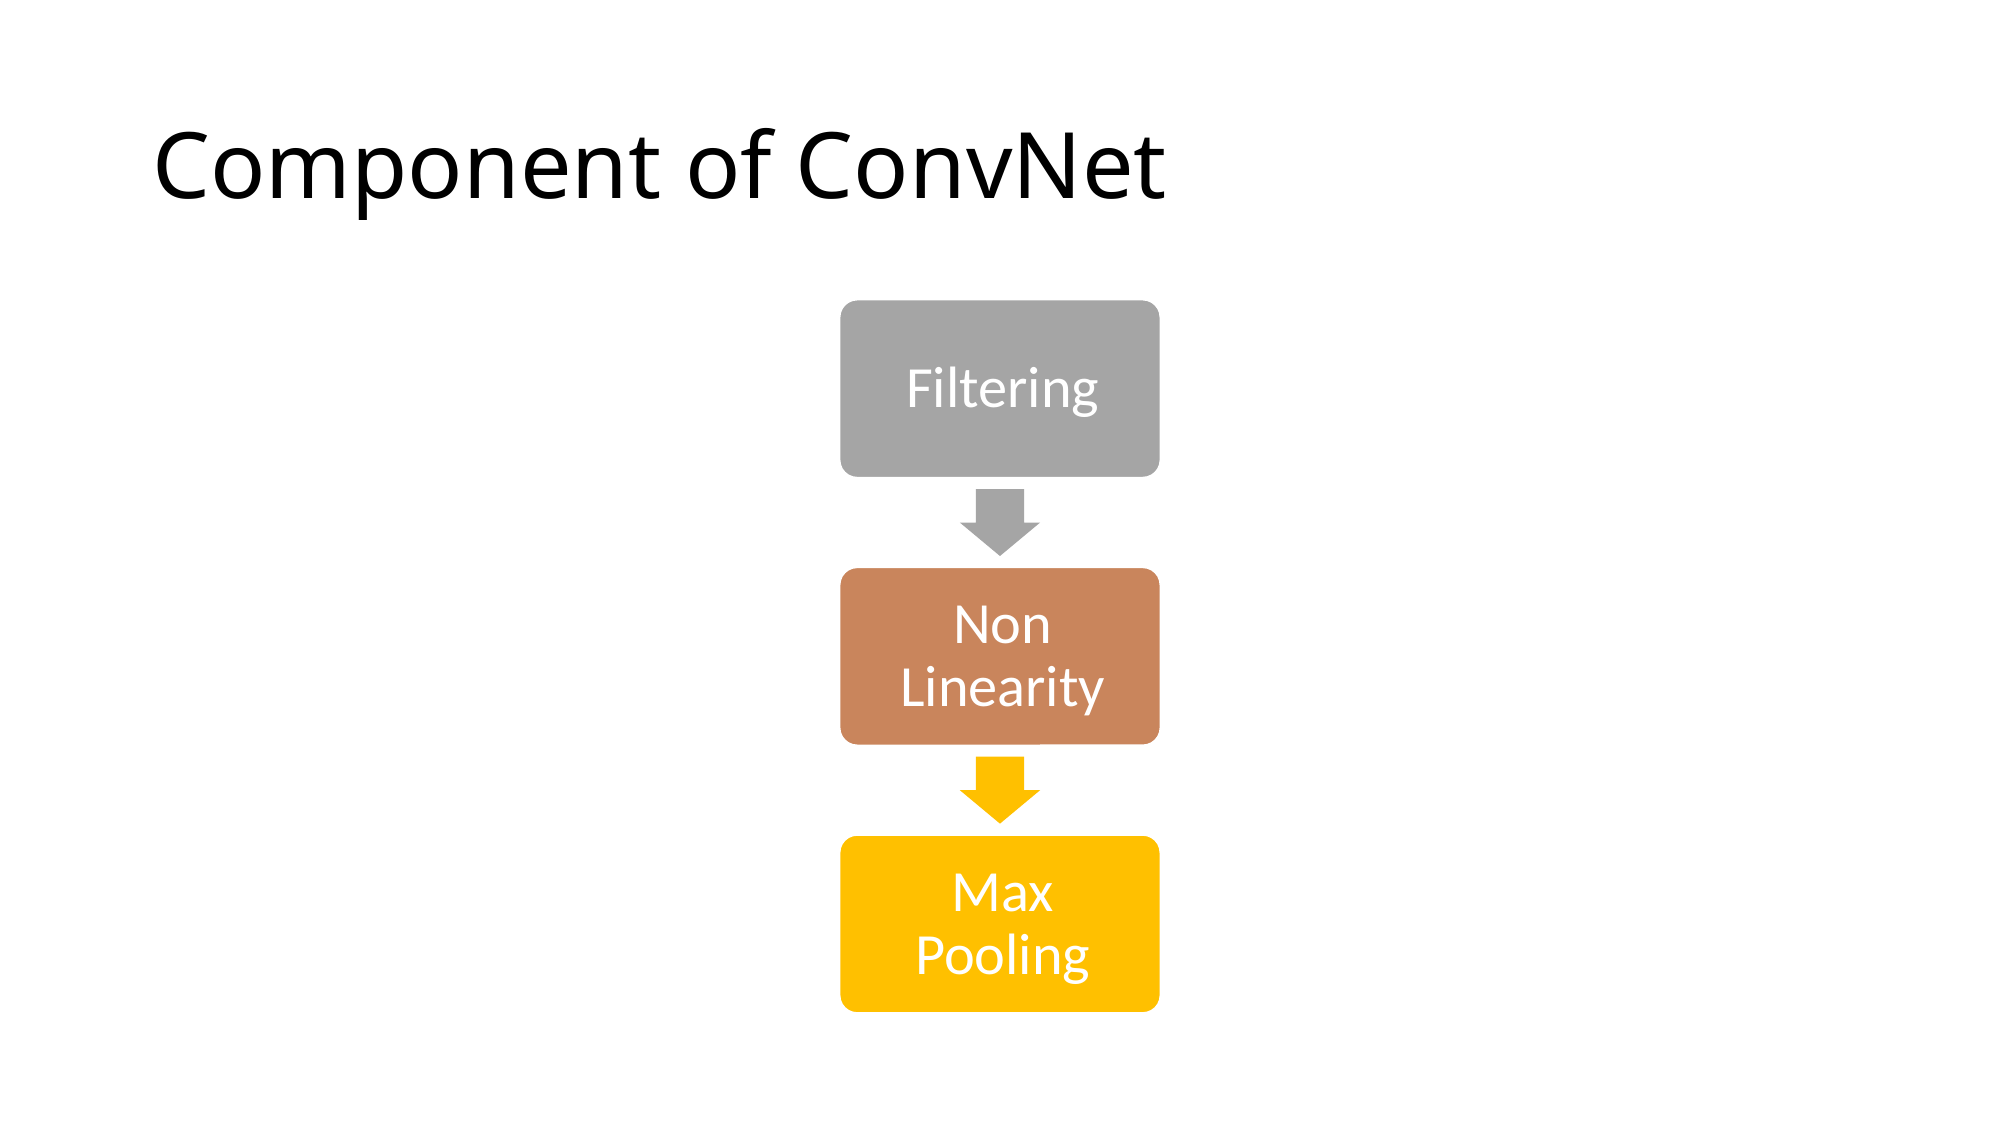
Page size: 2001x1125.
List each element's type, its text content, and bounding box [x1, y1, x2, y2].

title Component of ConvNet [137, 59, 1863, 278]
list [137, 299, 1863, 1014]
